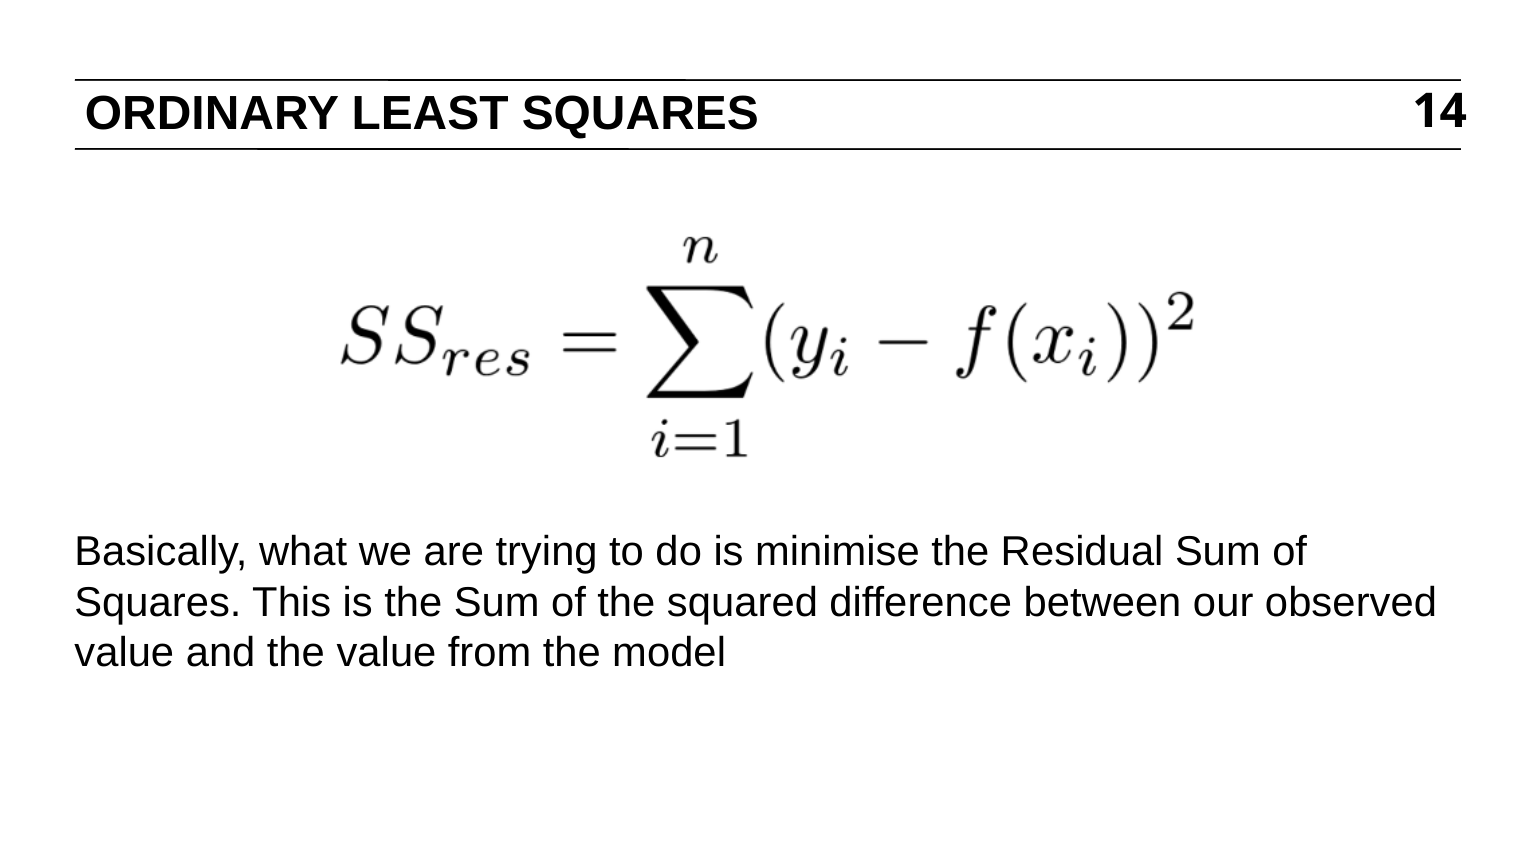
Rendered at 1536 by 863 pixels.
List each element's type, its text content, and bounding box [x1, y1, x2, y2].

slide_number 14 [1410, 83, 1470, 142]
picture [263, 217, 1273, 485]
text_box y=Xβ+ϵ Basically, what we are trying to do is minimise the Residual Sum of Squares. This is the Sum of the squared difference between our observed value and the value from the model [74, 201, 1462, 675]
title ORDINARY LEAST SQUARES [76, 82, 1369, 201]
